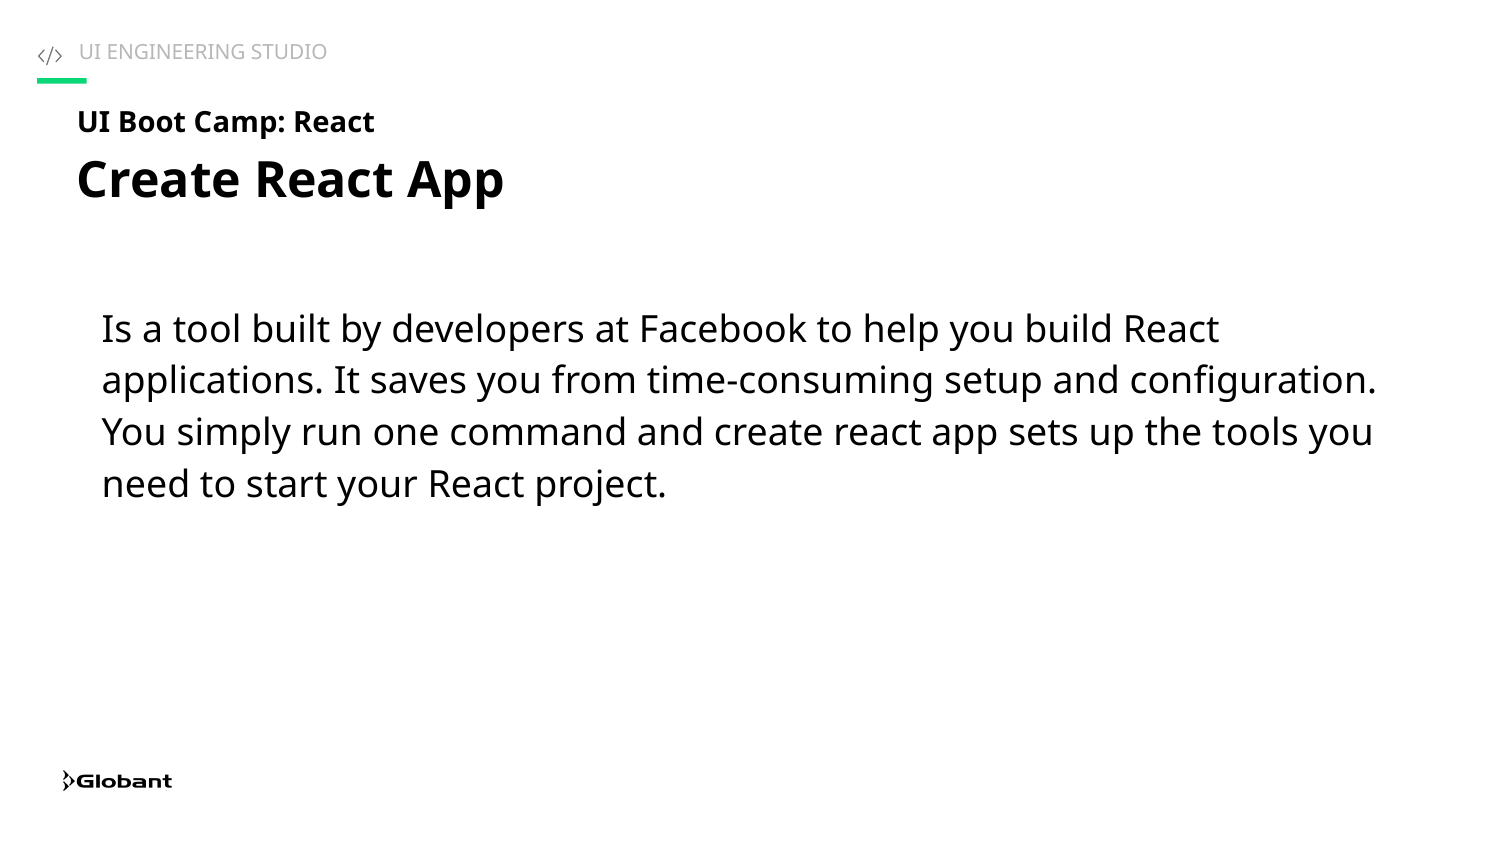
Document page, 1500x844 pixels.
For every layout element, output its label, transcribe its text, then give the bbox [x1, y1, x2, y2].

text_box [37, 78, 87, 84]
picture [36, 45, 63, 66]
text_box UI Boot Camp: React Create React App [61, 83, 751, 227]
text_box UI ENGINEERING STUDIO [64, 29, 632, 69]
picture [62, 770, 172, 791]
text_box Is a tool built by developers at Facebook to help you build React applications. It saves you from time-consuming setup and configuration. You simply run one command and create react app sets up the tools you need to start your React project. [86, 283, 1404, 585]
